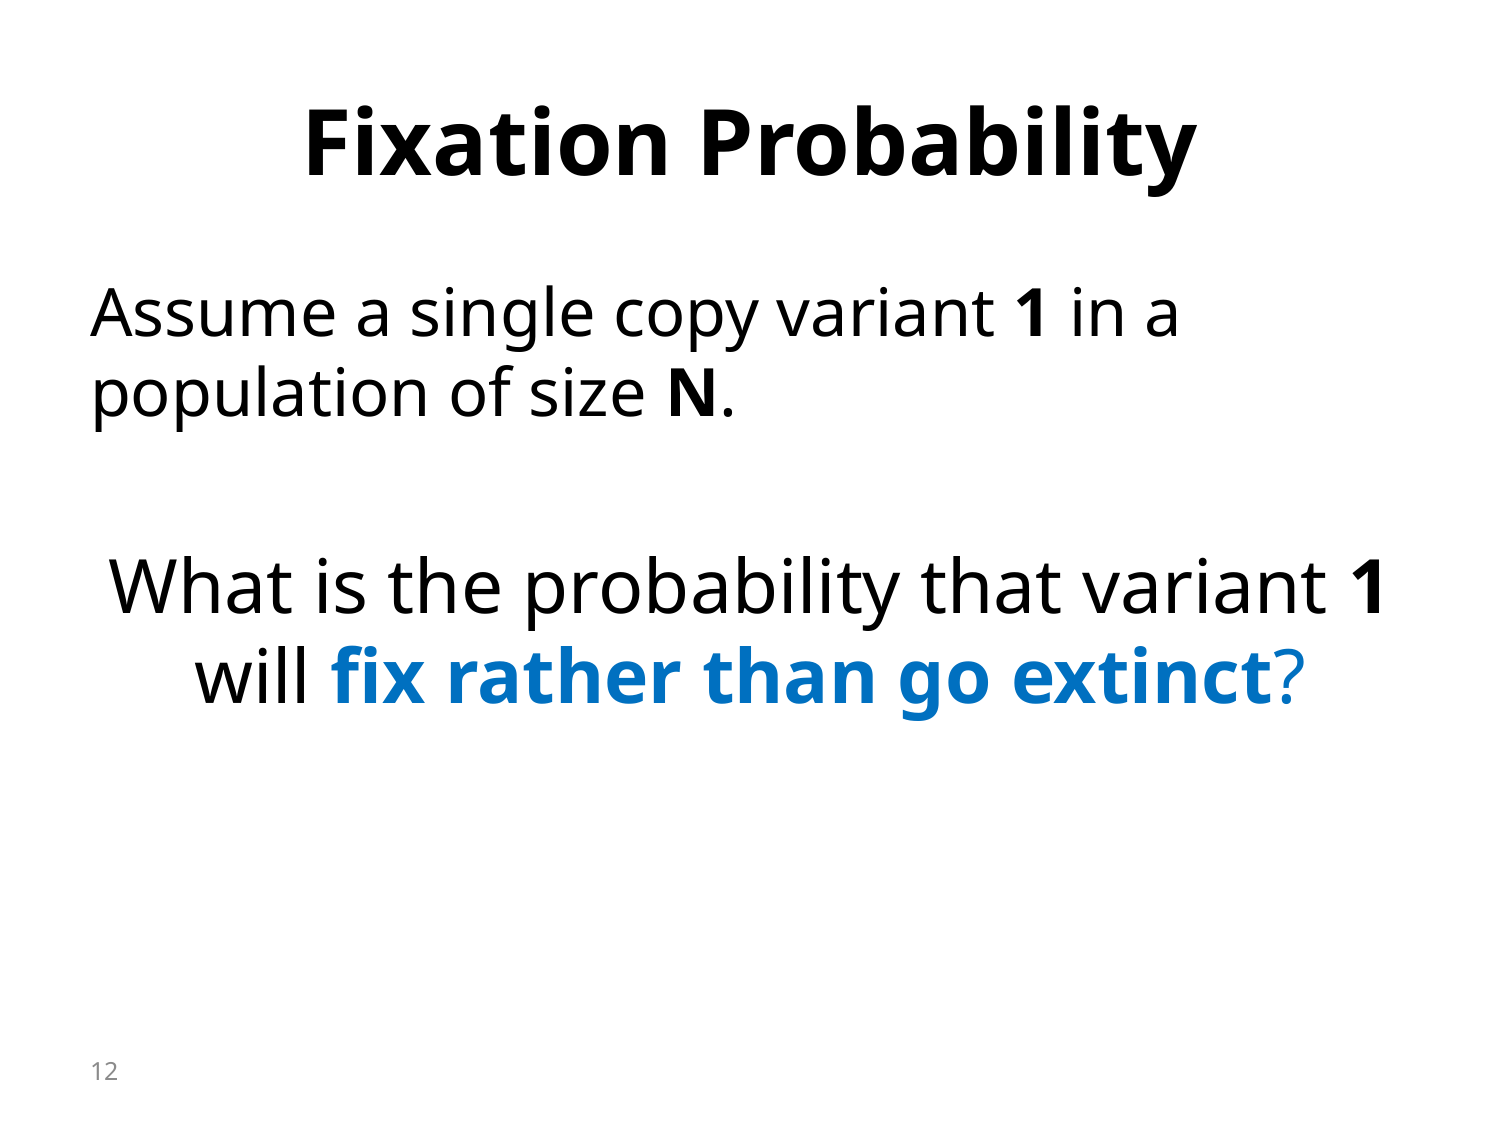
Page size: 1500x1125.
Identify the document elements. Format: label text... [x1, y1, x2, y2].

list Assume a single copy variant 1 in a population of size N. What is the probability that variant 1 will fix rather than go extinct? [75, 262, 1425, 1005]
title Fixation Probability [75, 45, 1425, 233]
slide_number 12 [75, 1042, 425, 1103]
